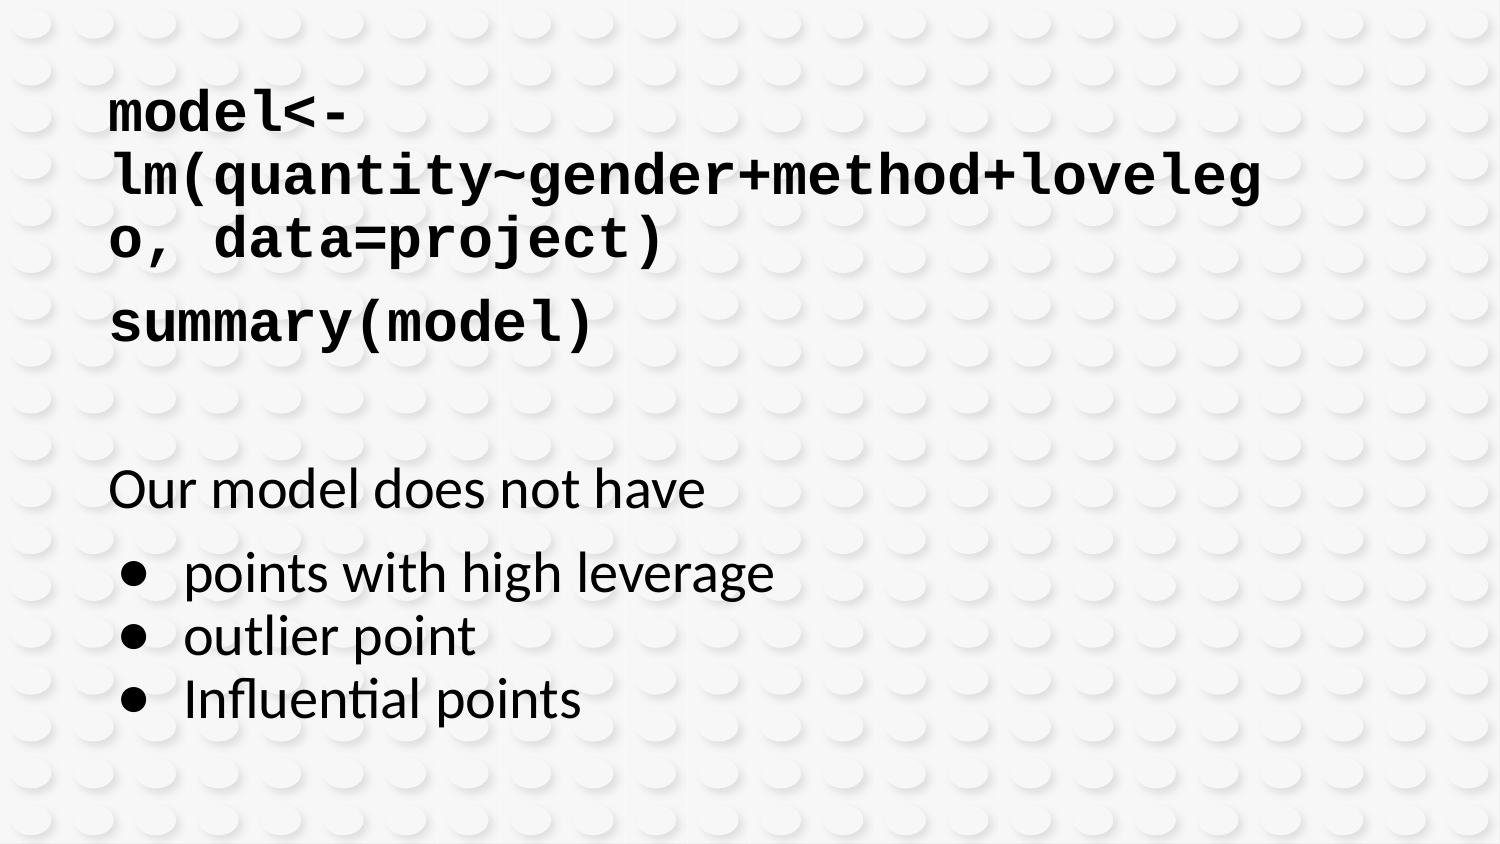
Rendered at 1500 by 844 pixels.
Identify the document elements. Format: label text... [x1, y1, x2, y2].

list model<-lm(quantity~gender+method+lovelego, data=project) summary(model) Our model does not have points with high leverage outlier point Influential points [93, 66, 1310, 801]
